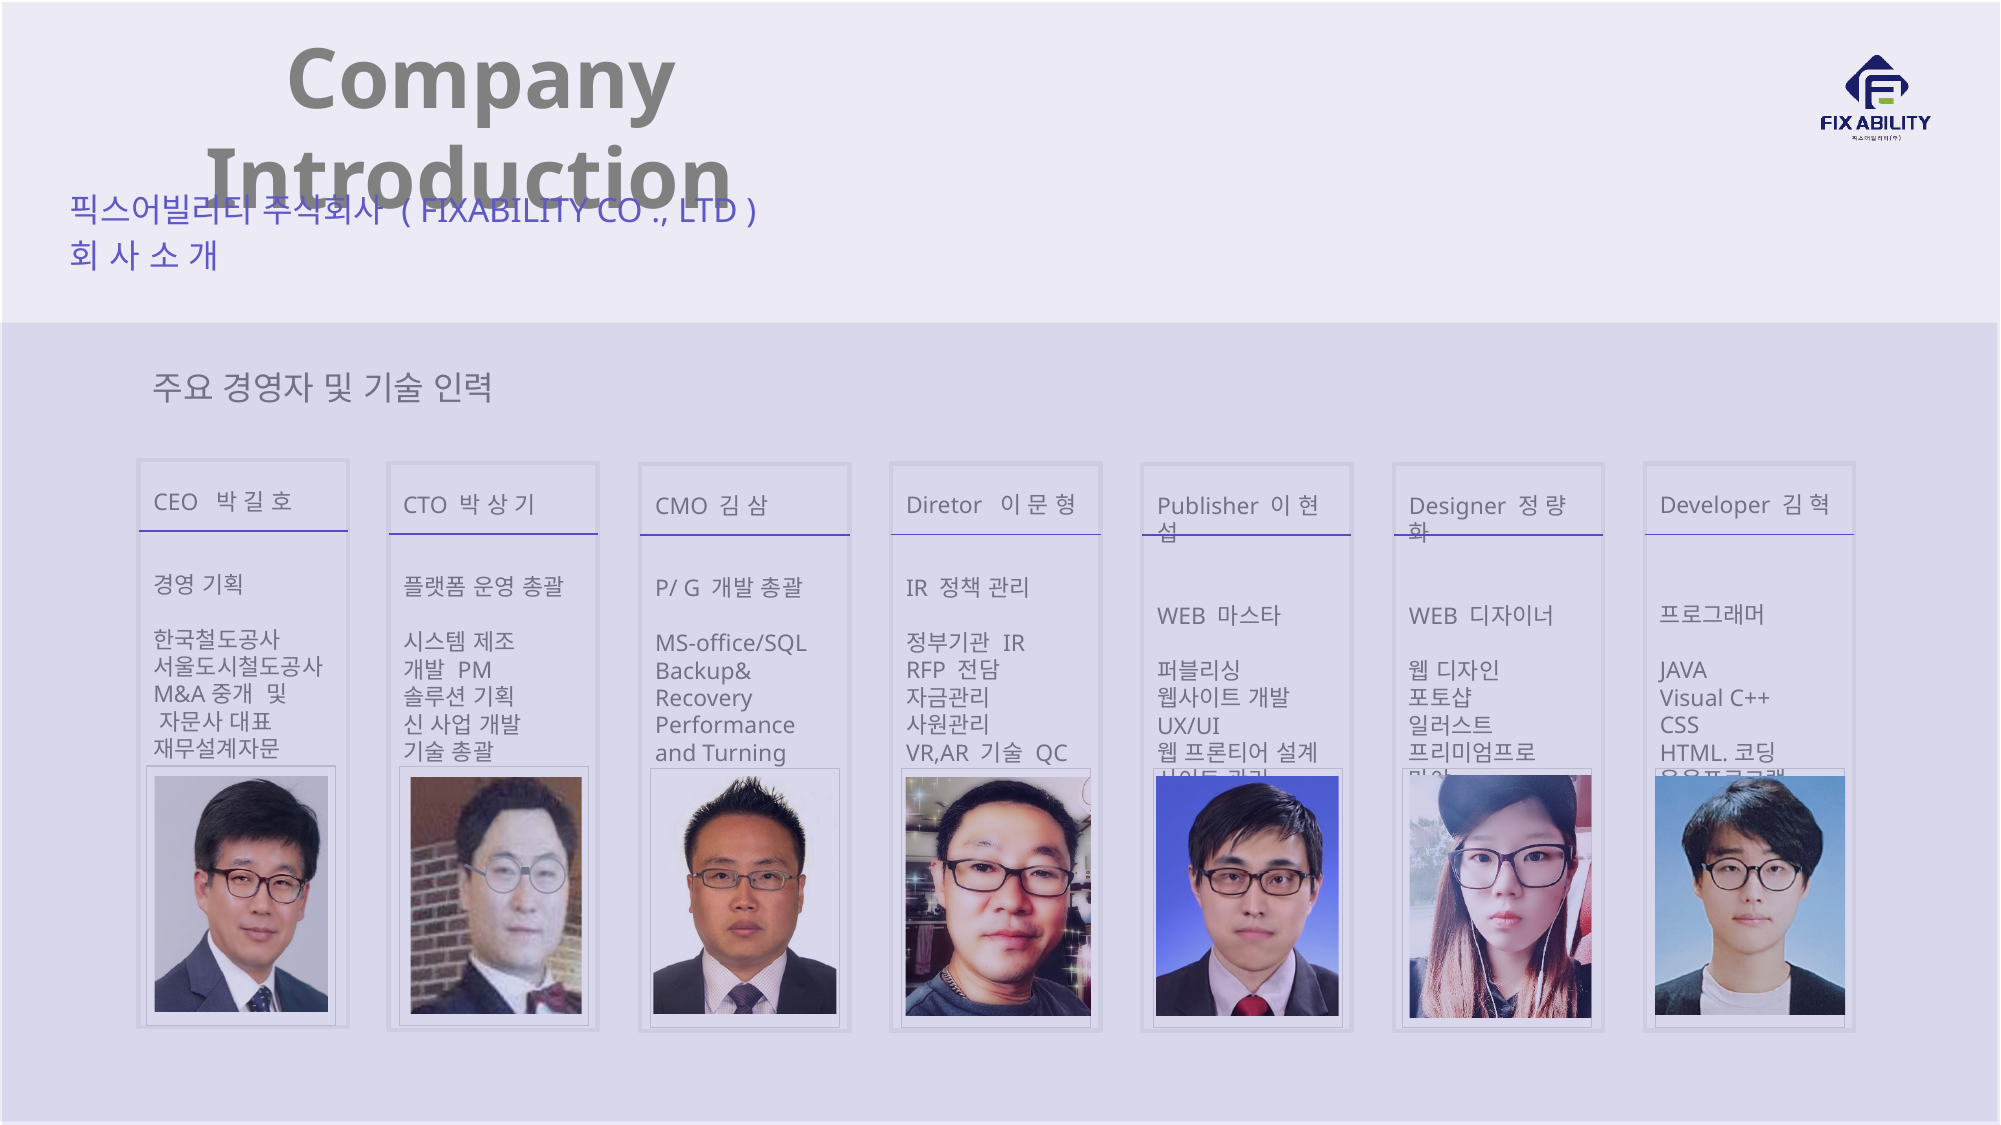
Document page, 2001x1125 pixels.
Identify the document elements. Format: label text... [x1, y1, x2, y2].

text_box [0, 0, 2000, 1125]
picture [653, 776, 837, 1014]
picture [905, 777, 1092, 1017]
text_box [640, 463, 850, 1032]
picture [154, 776, 329, 1013]
title Company Introduction [0, 50, 962, 201]
picture [1654, 776, 1846, 1015]
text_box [891, 463, 1101, 1031]
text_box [388, 462, 598, 1031]
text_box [1644, 463, 1855, 1031]
picture [1409, 775, 1592, 1018]
picture [1155, 776, 1339, 1017]
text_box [138, 460, 348, 1028]
picture [1821, 54, 1931, 141]
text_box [1393, 463, 1604, 1032]
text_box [1142, 463, 1352, 1032]
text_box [399, 765, 589, 1027]
list 픽스어빌리티 주식회사 ( FIXABILITY CO ., LTD ) 회 사 소 개 [55, 181, 1790, 303]
